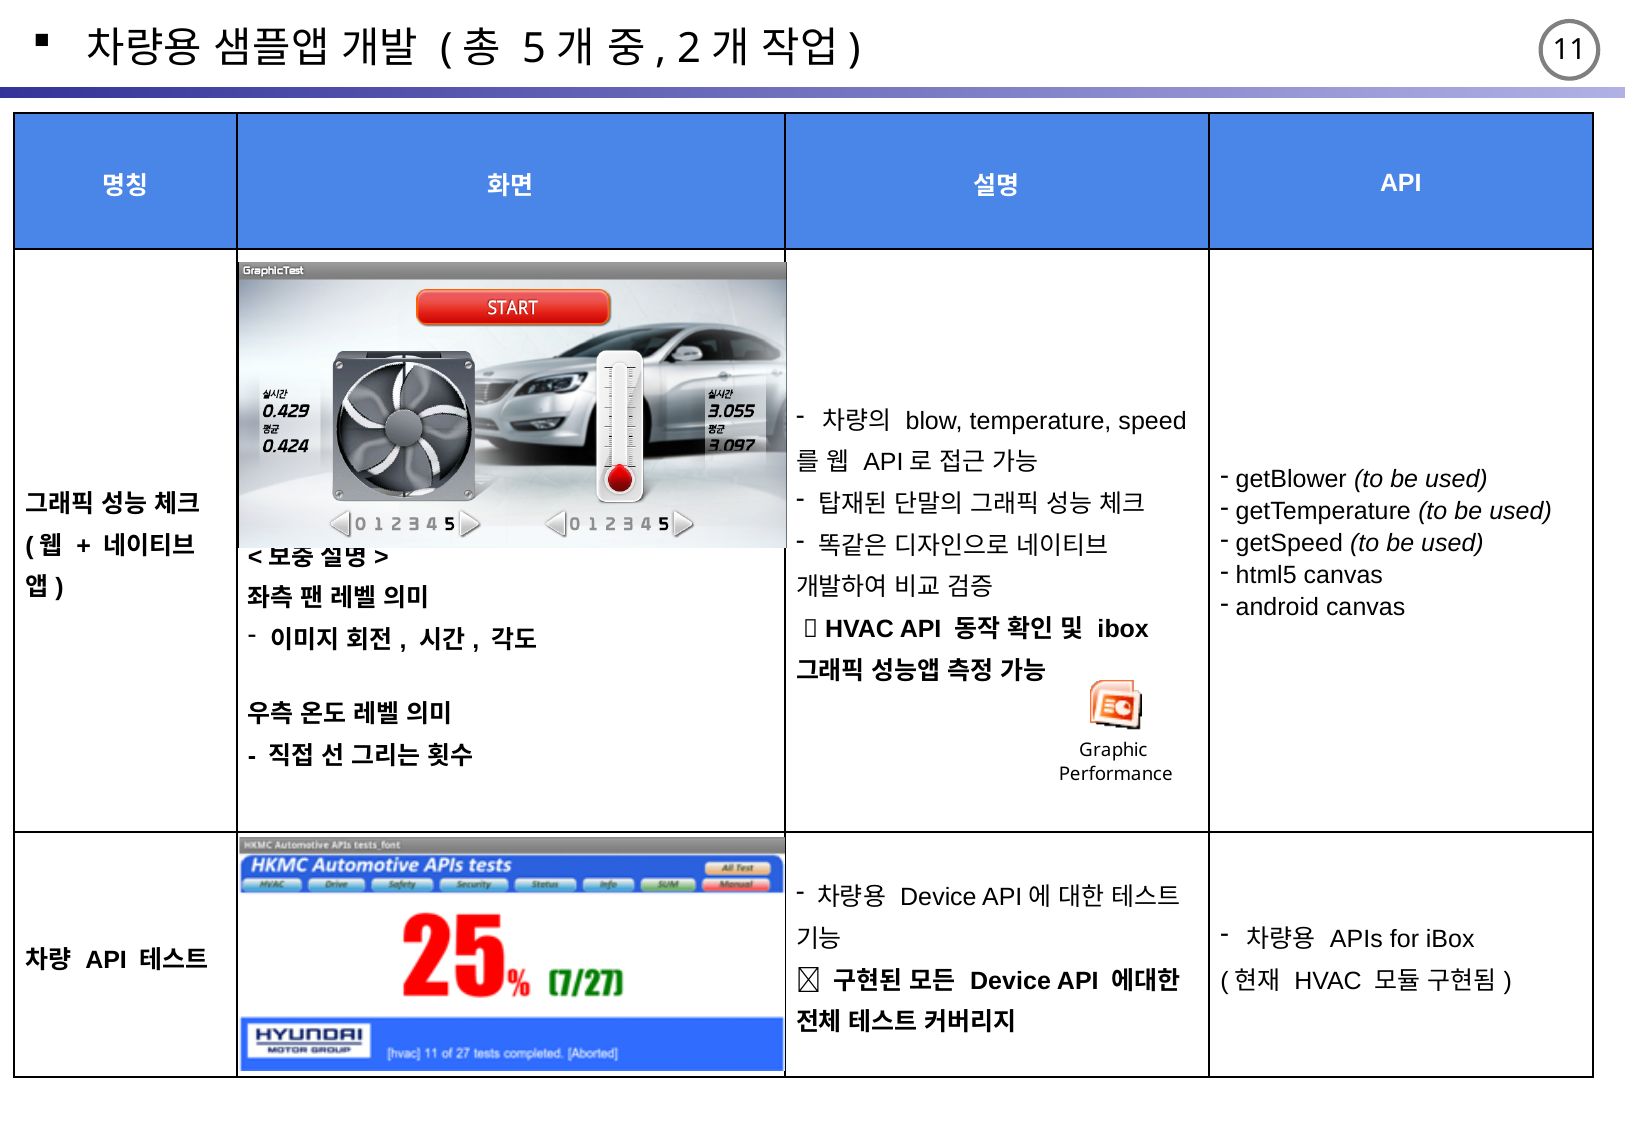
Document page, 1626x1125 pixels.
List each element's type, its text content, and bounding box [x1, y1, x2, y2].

table_header 설명 [786, 114, 1208, 248]
table_cell 차량 API 테스트 [15, 833, 236, 1076]
table_cell <보충 설명> 좌측 팬 레벨 의미 이미지 회전, 시간, 각도 우측 온도 레벨 의미 - 직접 선 그리는 횟수 [238, 250, 784, 260]
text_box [1040, 679, 1192, 808]
table_cell 그래픽 성능 체크 (웹 + 네이티브 앱) [15, 250, 236, 831]
table_cell 차량의 blow, temperature, speed를 웹 API로 접근 가능 탑재된 단말의 그래픽 성능 체크 똑같은 디자인으로 네이티브 개발하여 비교 검증  HVAC API 동작 확인 및 ibox 그래픽 성능앱 측정 가능 [786, 250, 1208, 831]
text_box 차량용 샘플앱 개발 (총 5개 중, 2개 작업) [17, 5, 1345, 85]
table_cell 차량용 APIs for iBox (현재 HVAC 모듈 구현됨) [1210, 833, 1592, 1076]
table_header 화면 [238, 114, 784, 248]
table_header API [1210, 114, 1592, 248]
picture [238, 836, 785, 1071]
table_header 명칭 [15, 114, 236, 248]
table_cell 차량용 Device API에 대한 테스트 기능  구현된 모든 Device API 에대한 전체 테스트 커버리지 [786, 833, 1208, 1076]
picture [237, 261, 787, 548]
table_cell getBlower (to be used) getTemperature (to be used) getSpeed (to be used) html5 canvas android canvas [1210, 250, 1592, 831]
table_cell <보충 설명> 좌측 팬 레벨 의미 이미지 회전, 시간, 각도 우측 온도 레벨 의미 - 직접 선 그리는 횟수 [238, 554, 784, 831]
